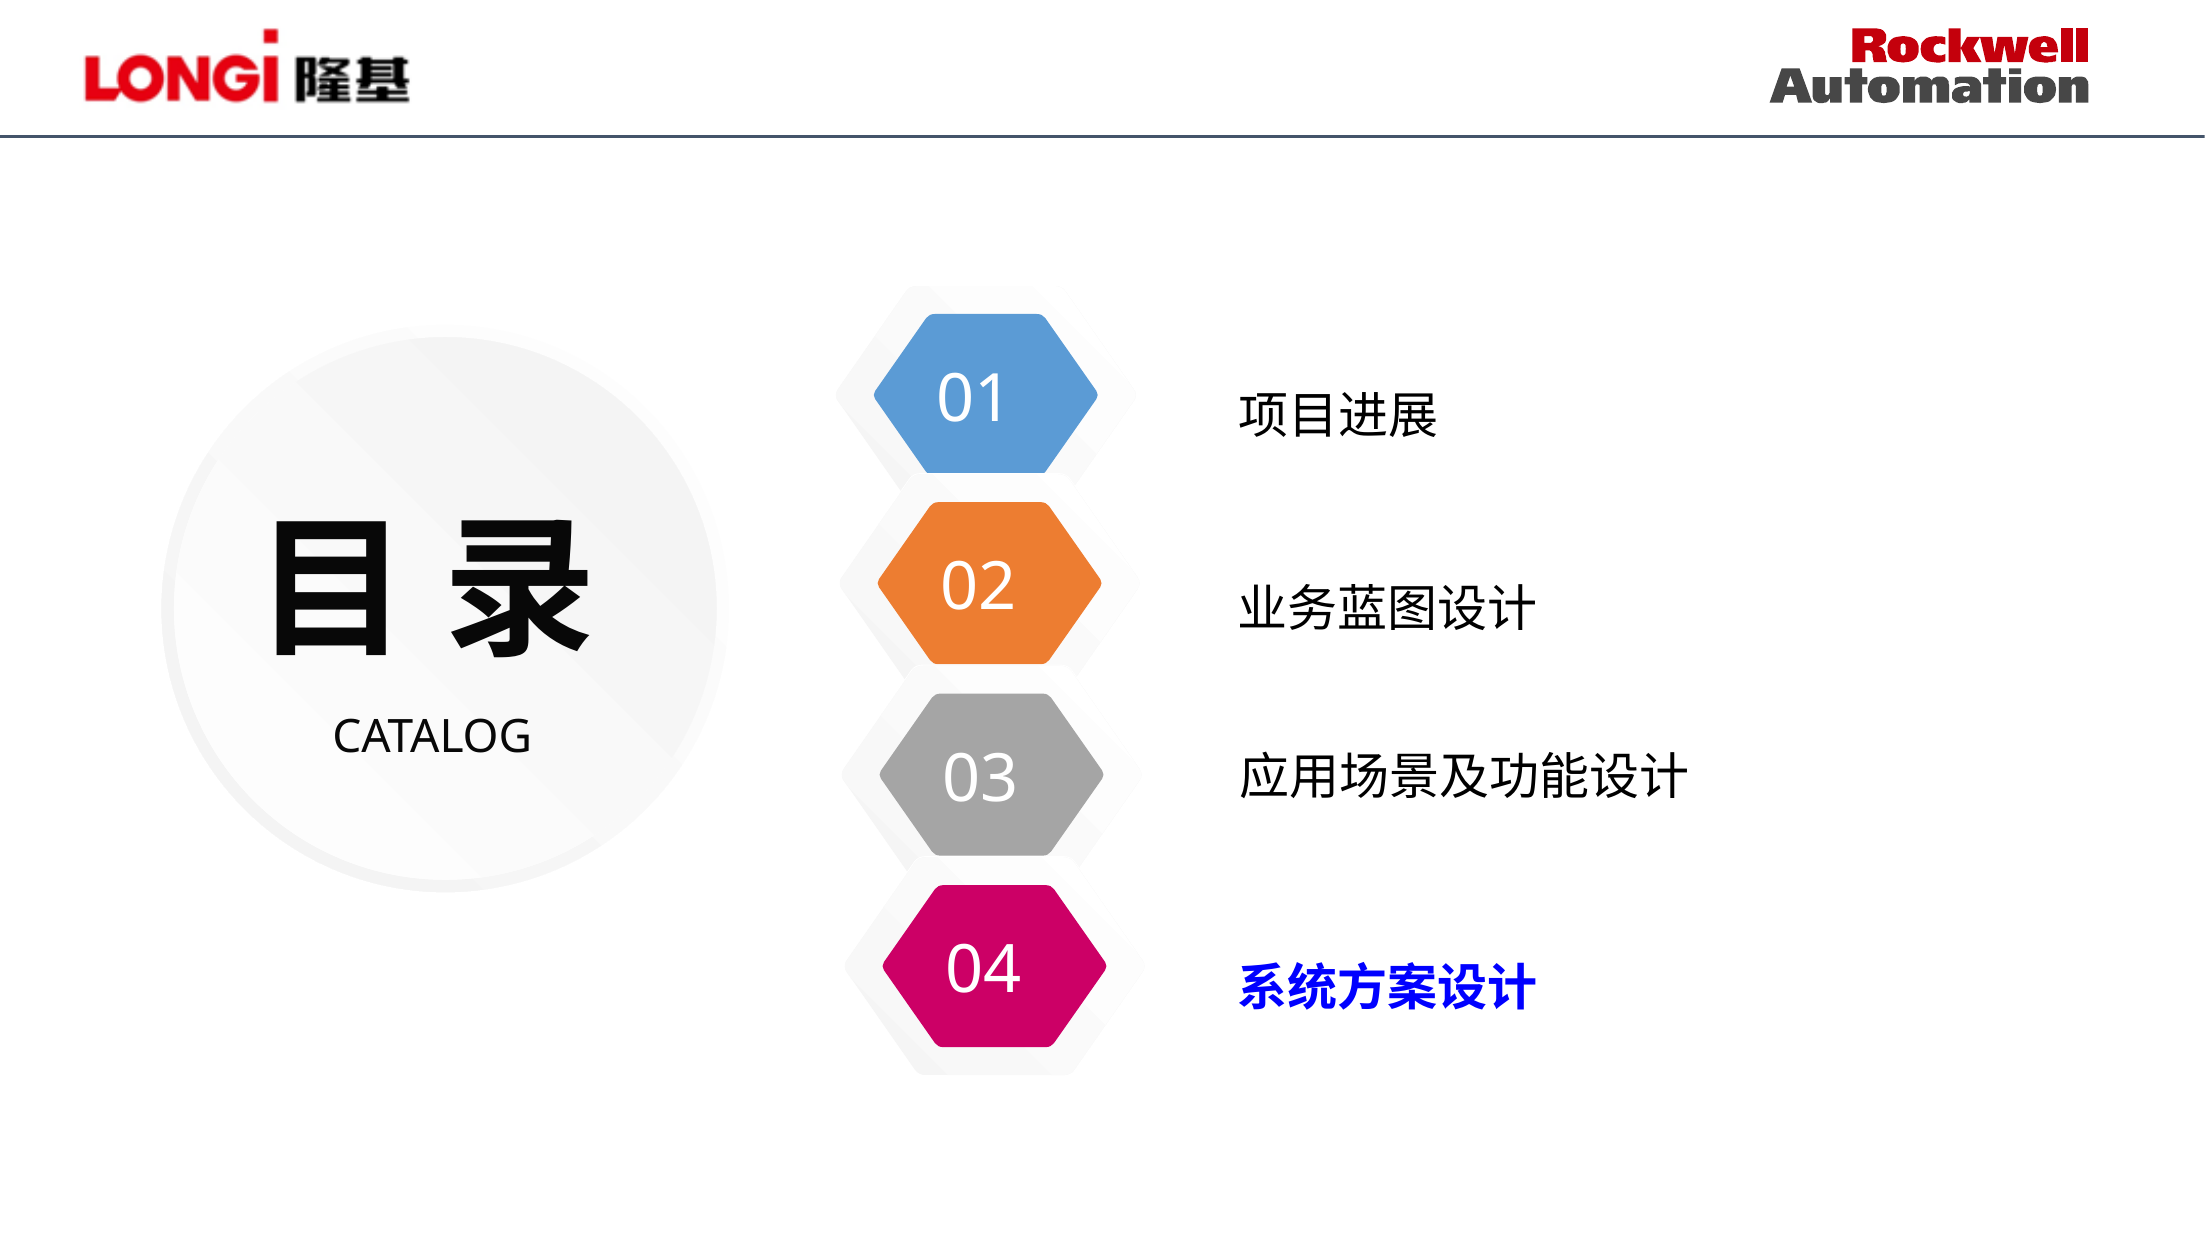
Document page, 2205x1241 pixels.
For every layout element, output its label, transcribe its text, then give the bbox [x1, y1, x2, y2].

picture [76, 19, 416, 116]
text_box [833, 284, 1138, 506]
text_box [842, 856, 1147, 1077]
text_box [837, 473, 1142, 694]
text_box 项目进展 [1223, 316, 1656, 452]
text_box 业务蓝图设计 [1222, 509, 1813, 645]
text_box 应用场景及功能设计 [1224, 737, 1705, 813]
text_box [161, 324, 729, 893]
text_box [839, 664, 1144, 885]
text_box 系统方案设计 [1222, 888, 1789, 1023]
